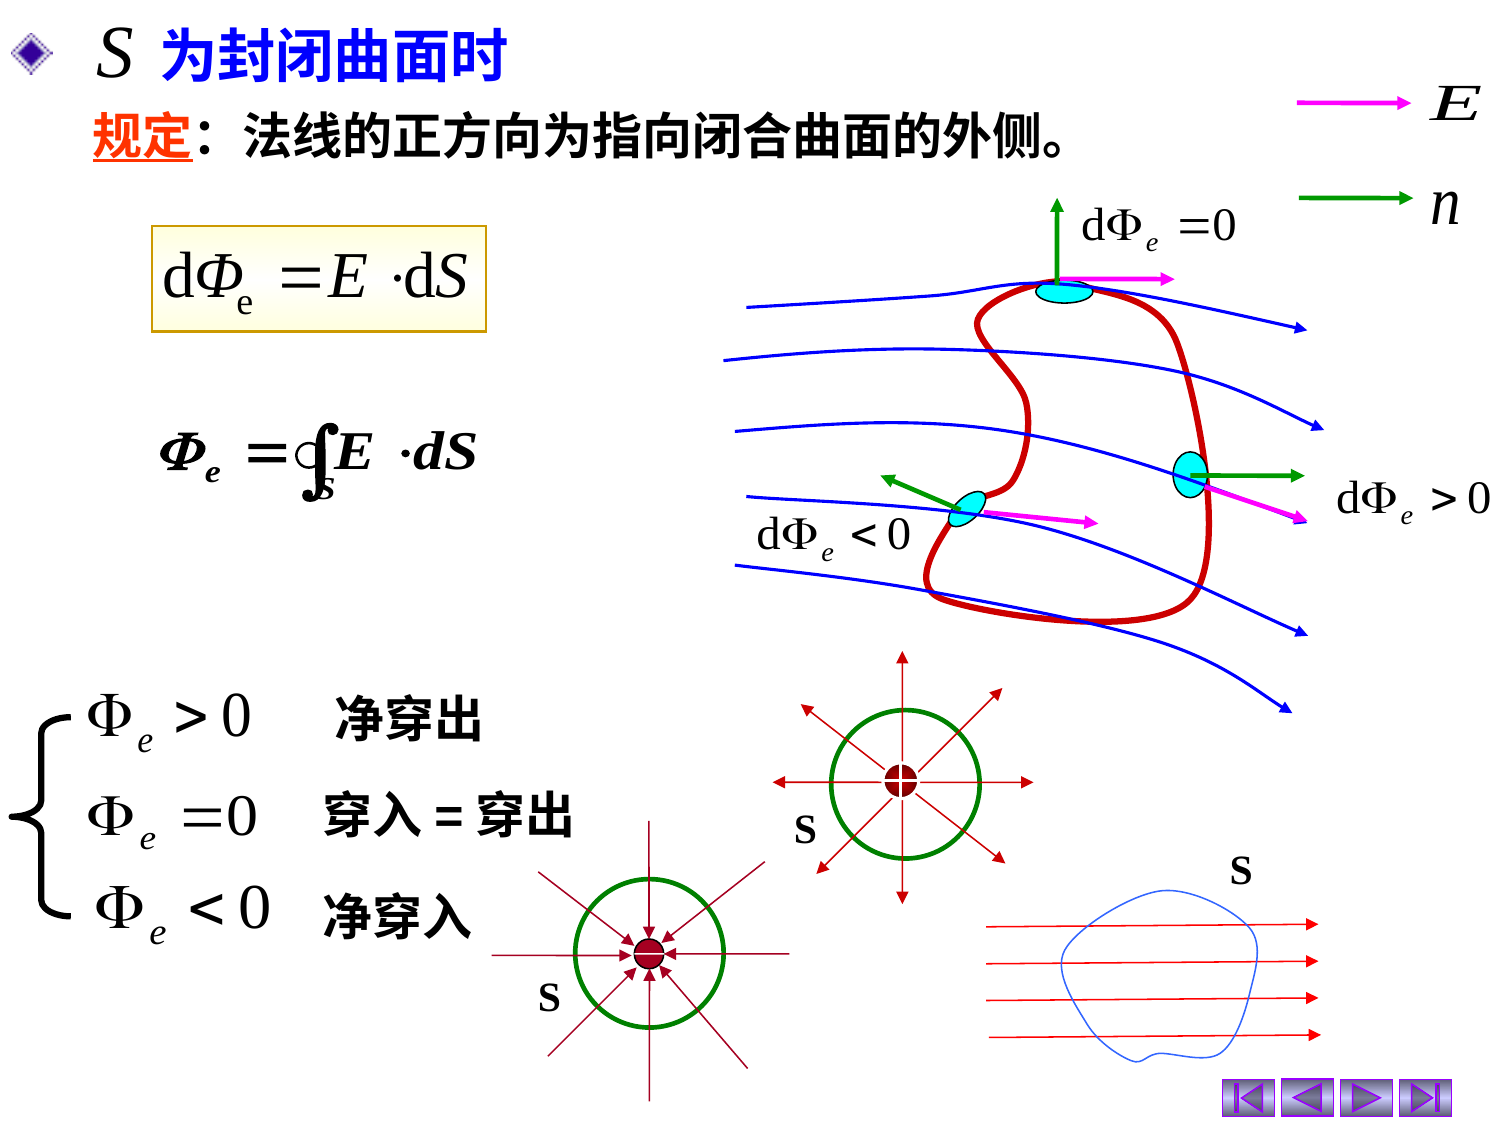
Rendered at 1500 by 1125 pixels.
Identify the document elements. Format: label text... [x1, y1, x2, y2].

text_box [723, 278, 1325, 714]
text_box 净穿出 [319, 679, 534, 755]
text_box [1296, 96, 1412, 110]
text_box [1329, 466, 1500, 537]
text_box 净穿入 [307, 878, 491, 953]
text_box 穿入=穿出 [307, 776, 640, 852]
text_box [78, 672, 263, 769]
text_box [11, 717, 71, 917]
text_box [1420, 161, 1472, 242]
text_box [986, 835, 1322, 1066]
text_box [151, 400, 492, 510]
text_box [1162, 272, 1171, 277]
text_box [491, 820, 790, 1102]
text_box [749, 503, 921, 574]
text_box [0, 8, 548, 97]
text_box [1414, 59, 1500, 129]
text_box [1074, 193, 1246, 264]
text_box 规定：法线的正方向为指向闭合曲面的外侧。 [78, 97, 1294, 173]
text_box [772, 650, 1034, 905]
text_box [85, 864, 285, 961]
text_box [1050, 197, 1064, 277]
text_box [78, 776, 270, 865]
text_box [1298, 191, 1414, 205]
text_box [153, 227, 486, 331]
